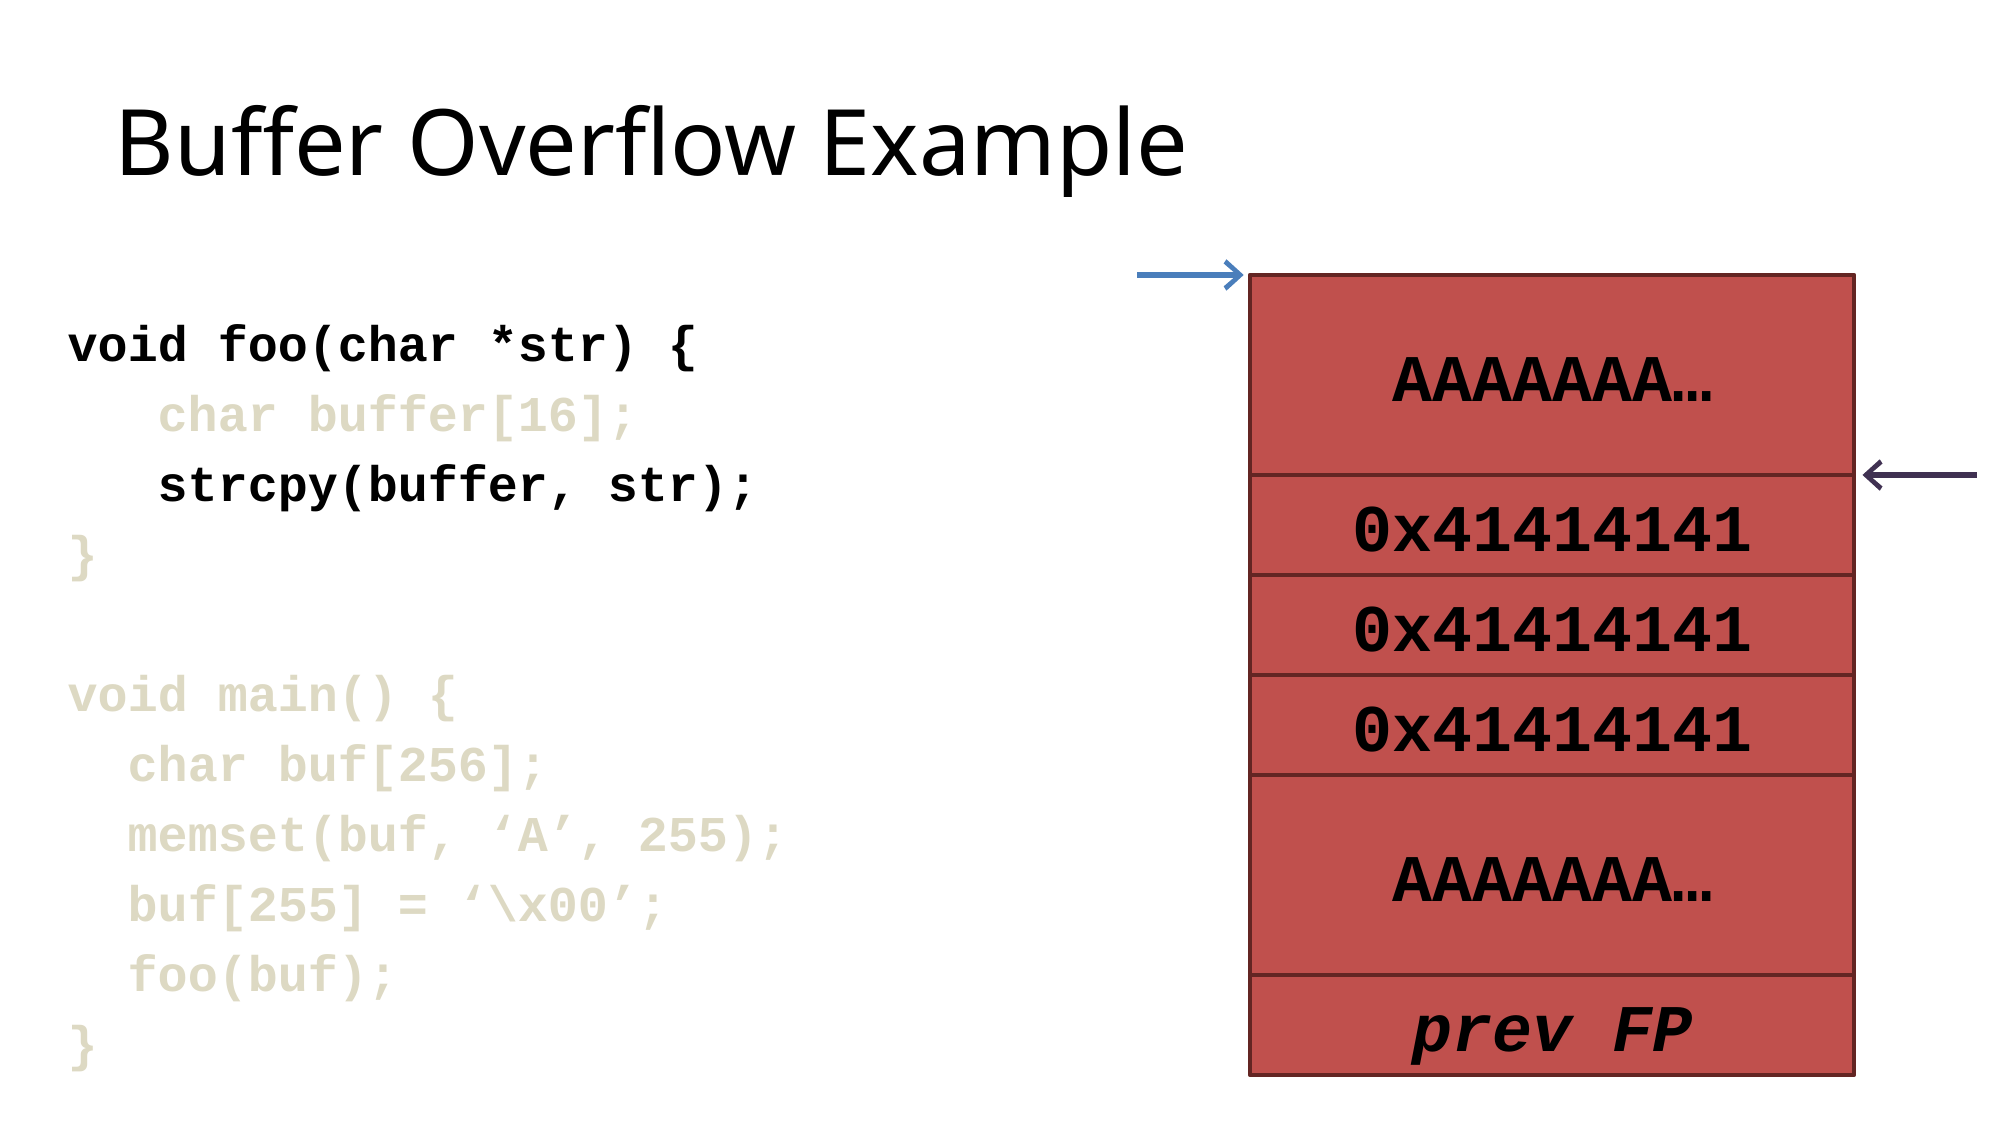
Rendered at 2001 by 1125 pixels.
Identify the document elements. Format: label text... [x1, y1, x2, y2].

text_box AAAAAAA… [1248, 273, 1856, 477]
title Buffer Overflow Example [99, 45, 1900, 233]
text_box 0x41414141 [1248, 677, 1856, 777]
text_box 0x41414141 [1248, 477, 1856, 577]
text_box AAAAAAA… [1248, 777, 1856, 973]
text_box prev FP [1248, 973, 1856, 1077]
text_box 0x41414141 [1248, 577, 1856, 677]
list void foo(char *str) { char buffer[16]; strcpy(buffer, str); } void main() { char buf[256]; memset(buf, ‘A’, 255); buf[255] = ‘\x00’; foo(buf); } [33, 303, 1248, 1063]
